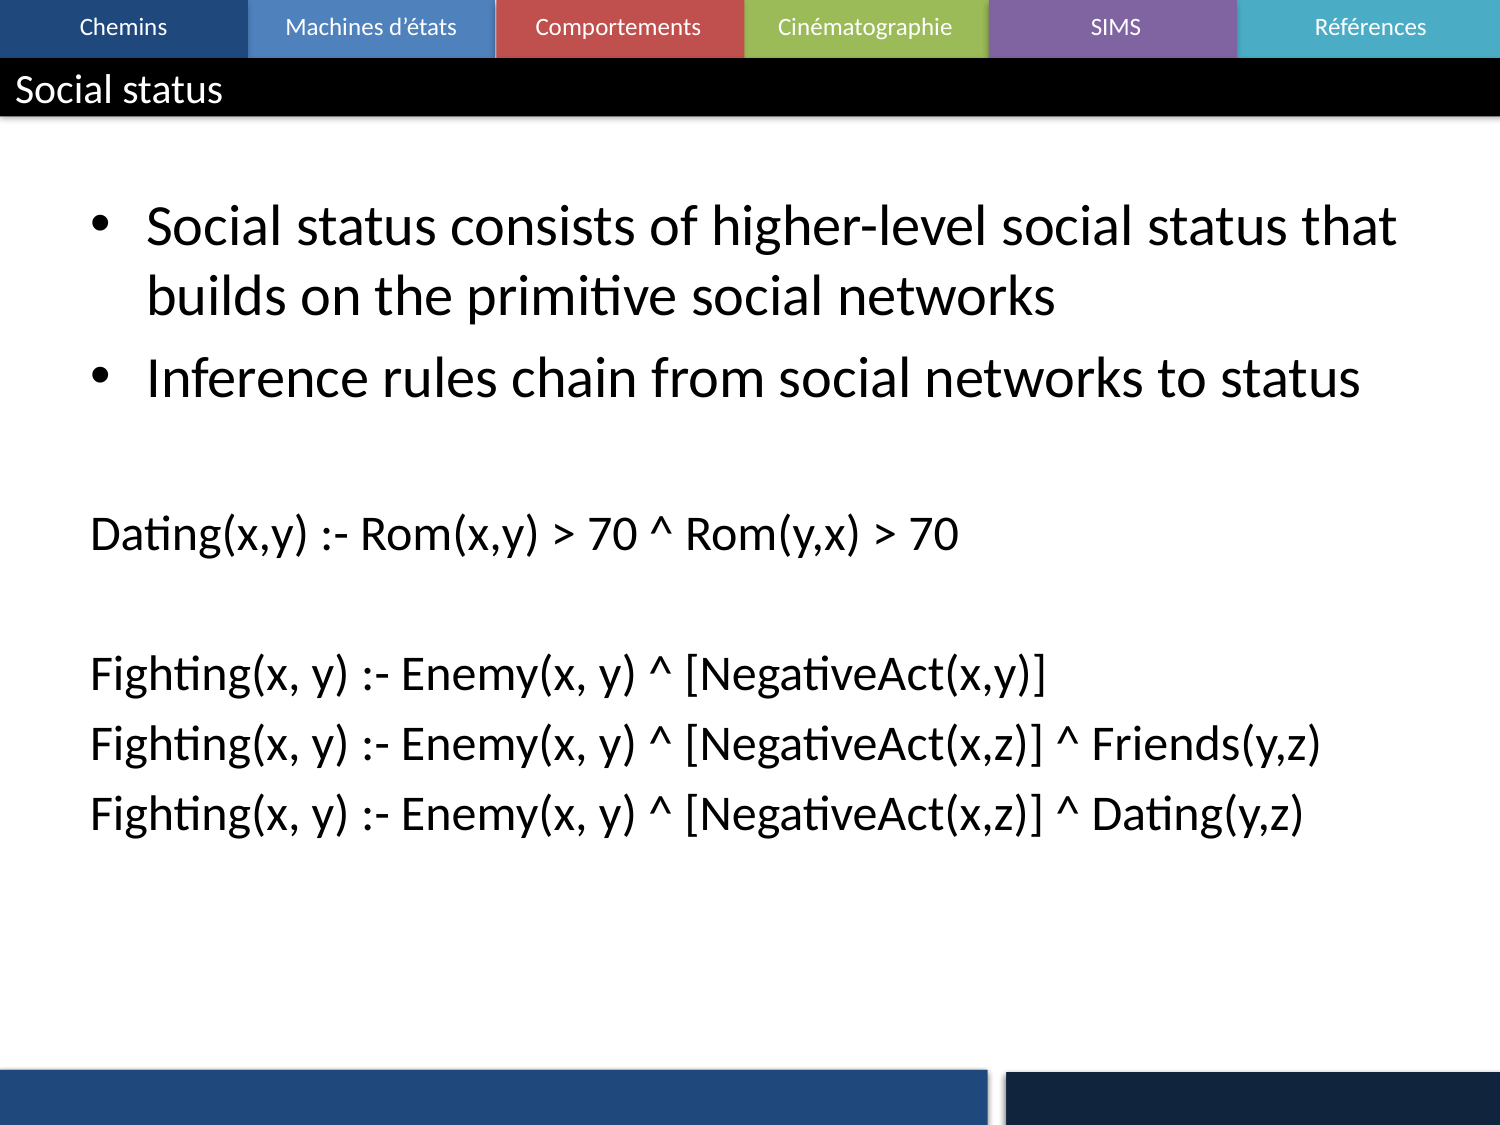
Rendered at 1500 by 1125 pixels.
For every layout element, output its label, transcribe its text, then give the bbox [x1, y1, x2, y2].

list Social status consists of higher-level social status that builds on the primitive social networks Inference rules chain from social networks to status Dating(x,y) :- Rom(x,y) > 70 ^ Rom(y,x) > 70 Fighting(x, y) :- Enemy(x, y) ^ [NegativeAct(x,y)] Fighting(x, y) :- Enemy(x, y) ^ [NegativeAct(x,z)] ^ Friends(y,z) Fighting(x, y) :- Enemy(x, y) ^ [NegativeAct(x,z)] ^ Dating(y,z) [75, 179, 1425, 1005]
title Social status [0, 58, 1500, 117]
